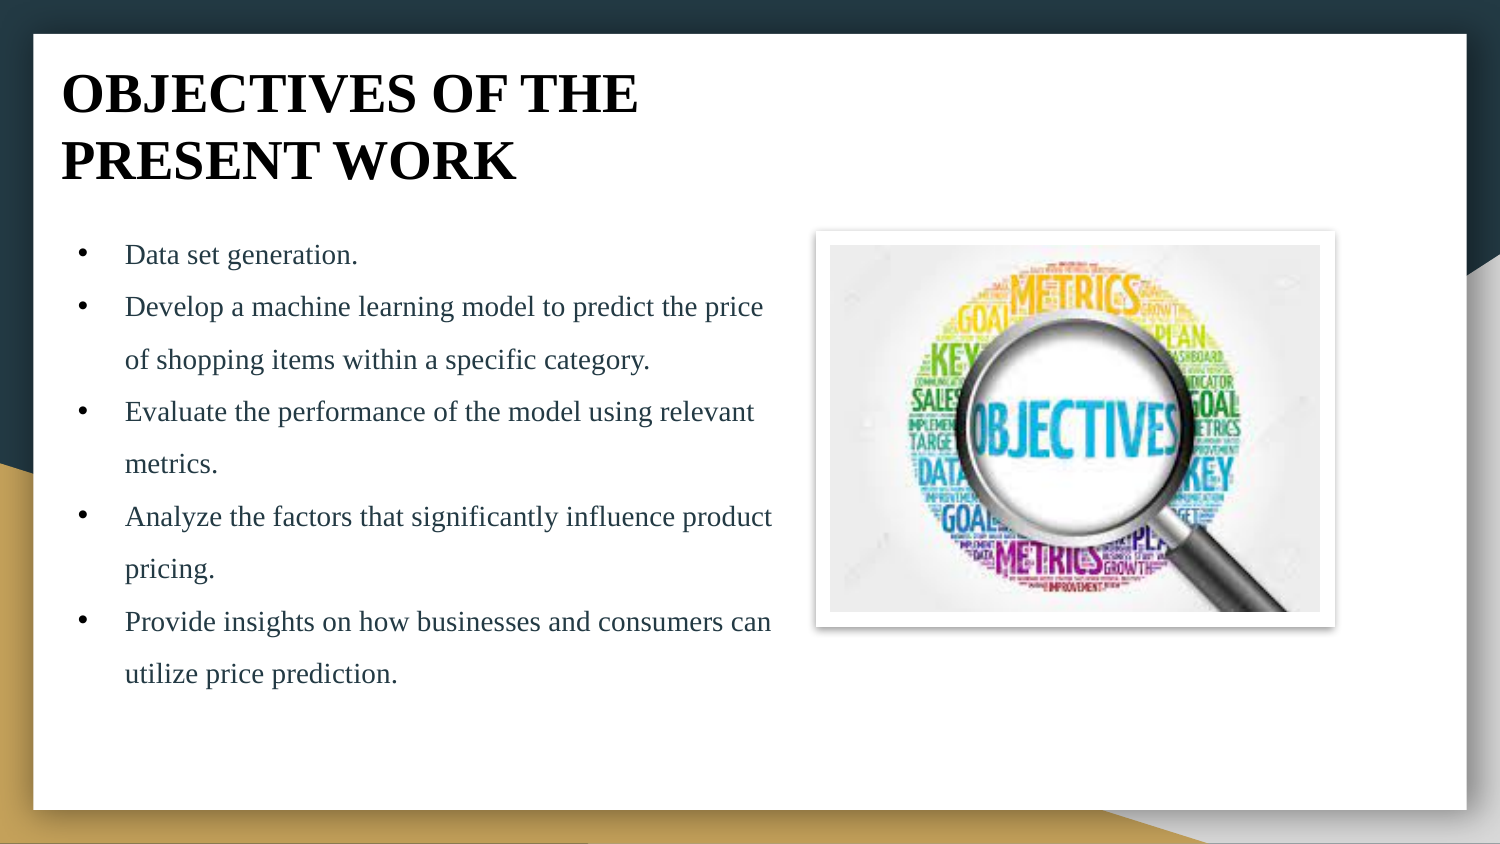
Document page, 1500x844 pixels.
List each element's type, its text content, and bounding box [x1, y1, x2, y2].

text_box Data set generation. Develop a machine learning model to predict the price of shopping items within a specific category. Evaluate the performance of the model using relevant metrics. Analyze the factors that significantly influence product pricing. Provide insights on how businesses and consumers can utilize price prediction. [63, 210, 793, 750]
picture [829, 244, 1321, 613]
text_box OBJECTIVES OF THE PRESENT WORK [46, 48, 809, 199]
